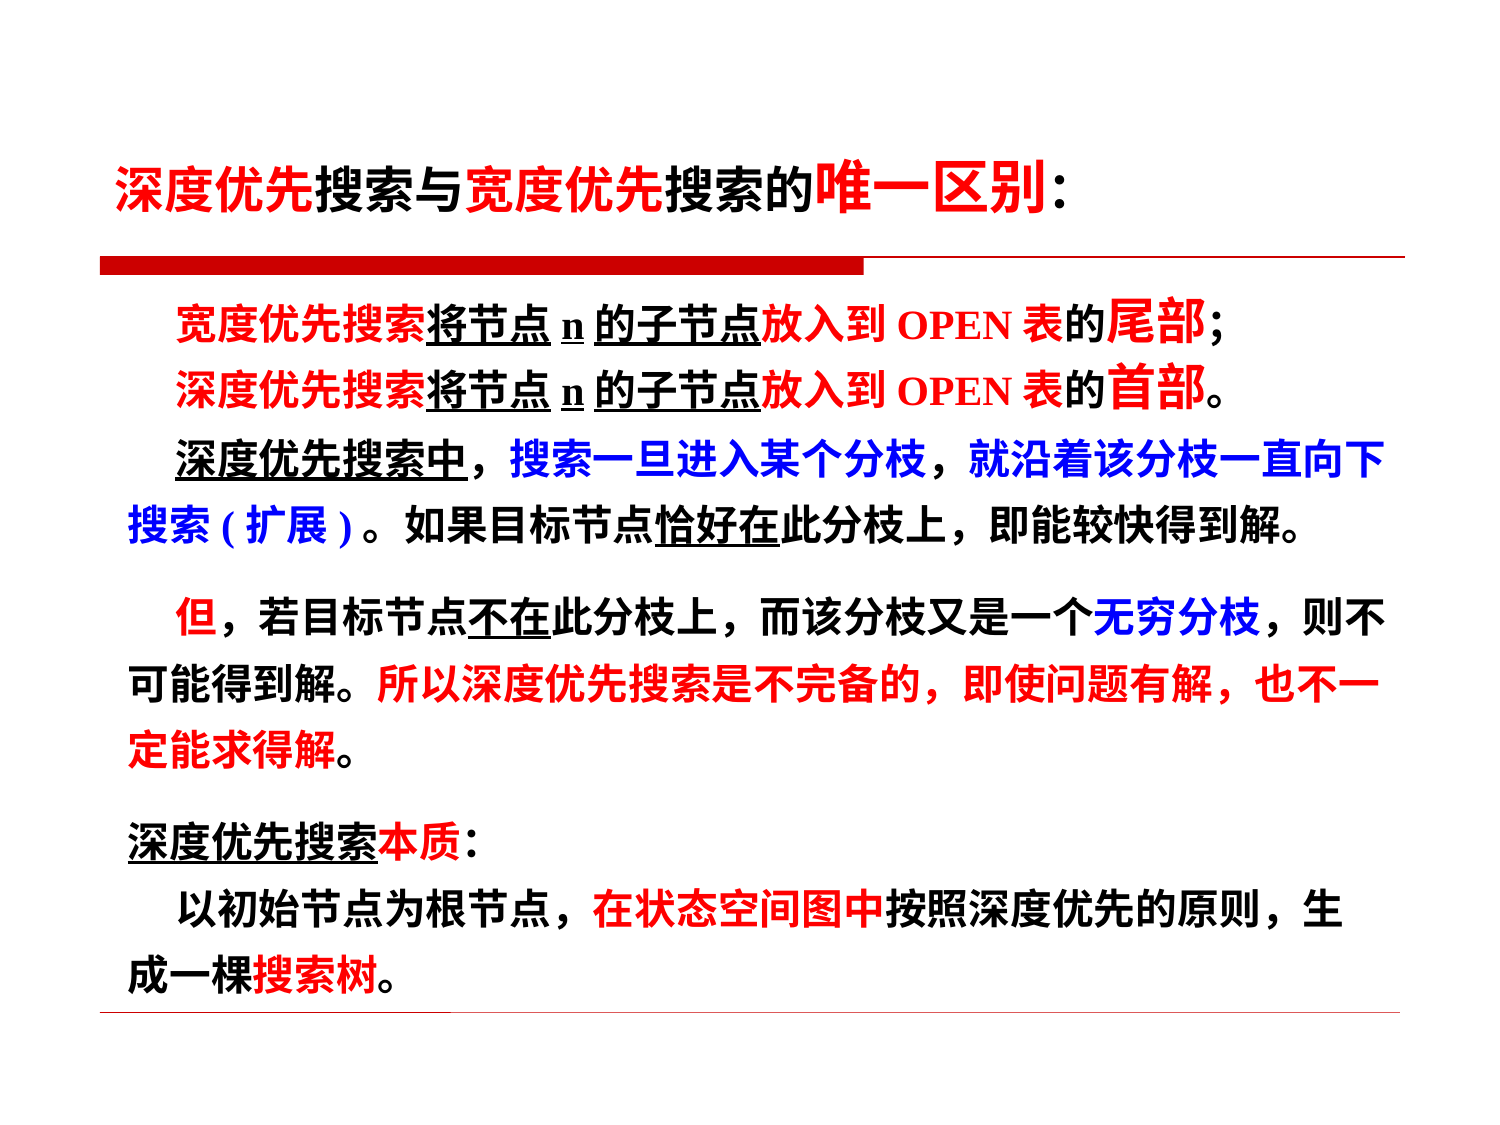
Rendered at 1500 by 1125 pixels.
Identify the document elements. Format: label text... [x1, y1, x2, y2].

text_box 深度优先搜索与宽度优先搜索的唯一区别： [114, 149, 1099, 221]
list 宽度优先搜索将节点n的子节点放入到OPEN表的尾部； 深度优先搜索将节点n的子节点放入到OPEN表的首部。 深度优先搜索中，搜索一旦进入某个分枝，就沿着该分枝一直向下 搜索(扩展)。如果目标节点恰好在此分枝上，即能较快得到解。 但，若目标节点不在此分枝上，而该分枝又是一个无穷分枝，则不 可能得到解。所以深度优先搜索是不完备的，即使问题有解，也不一 定能求得解。 深度优先搜索本质： 以初始节点为根节点，在状态空间图中按照深度优先的原则，生 成一棵搜索树。 [112, 275, 1438, 1003]
